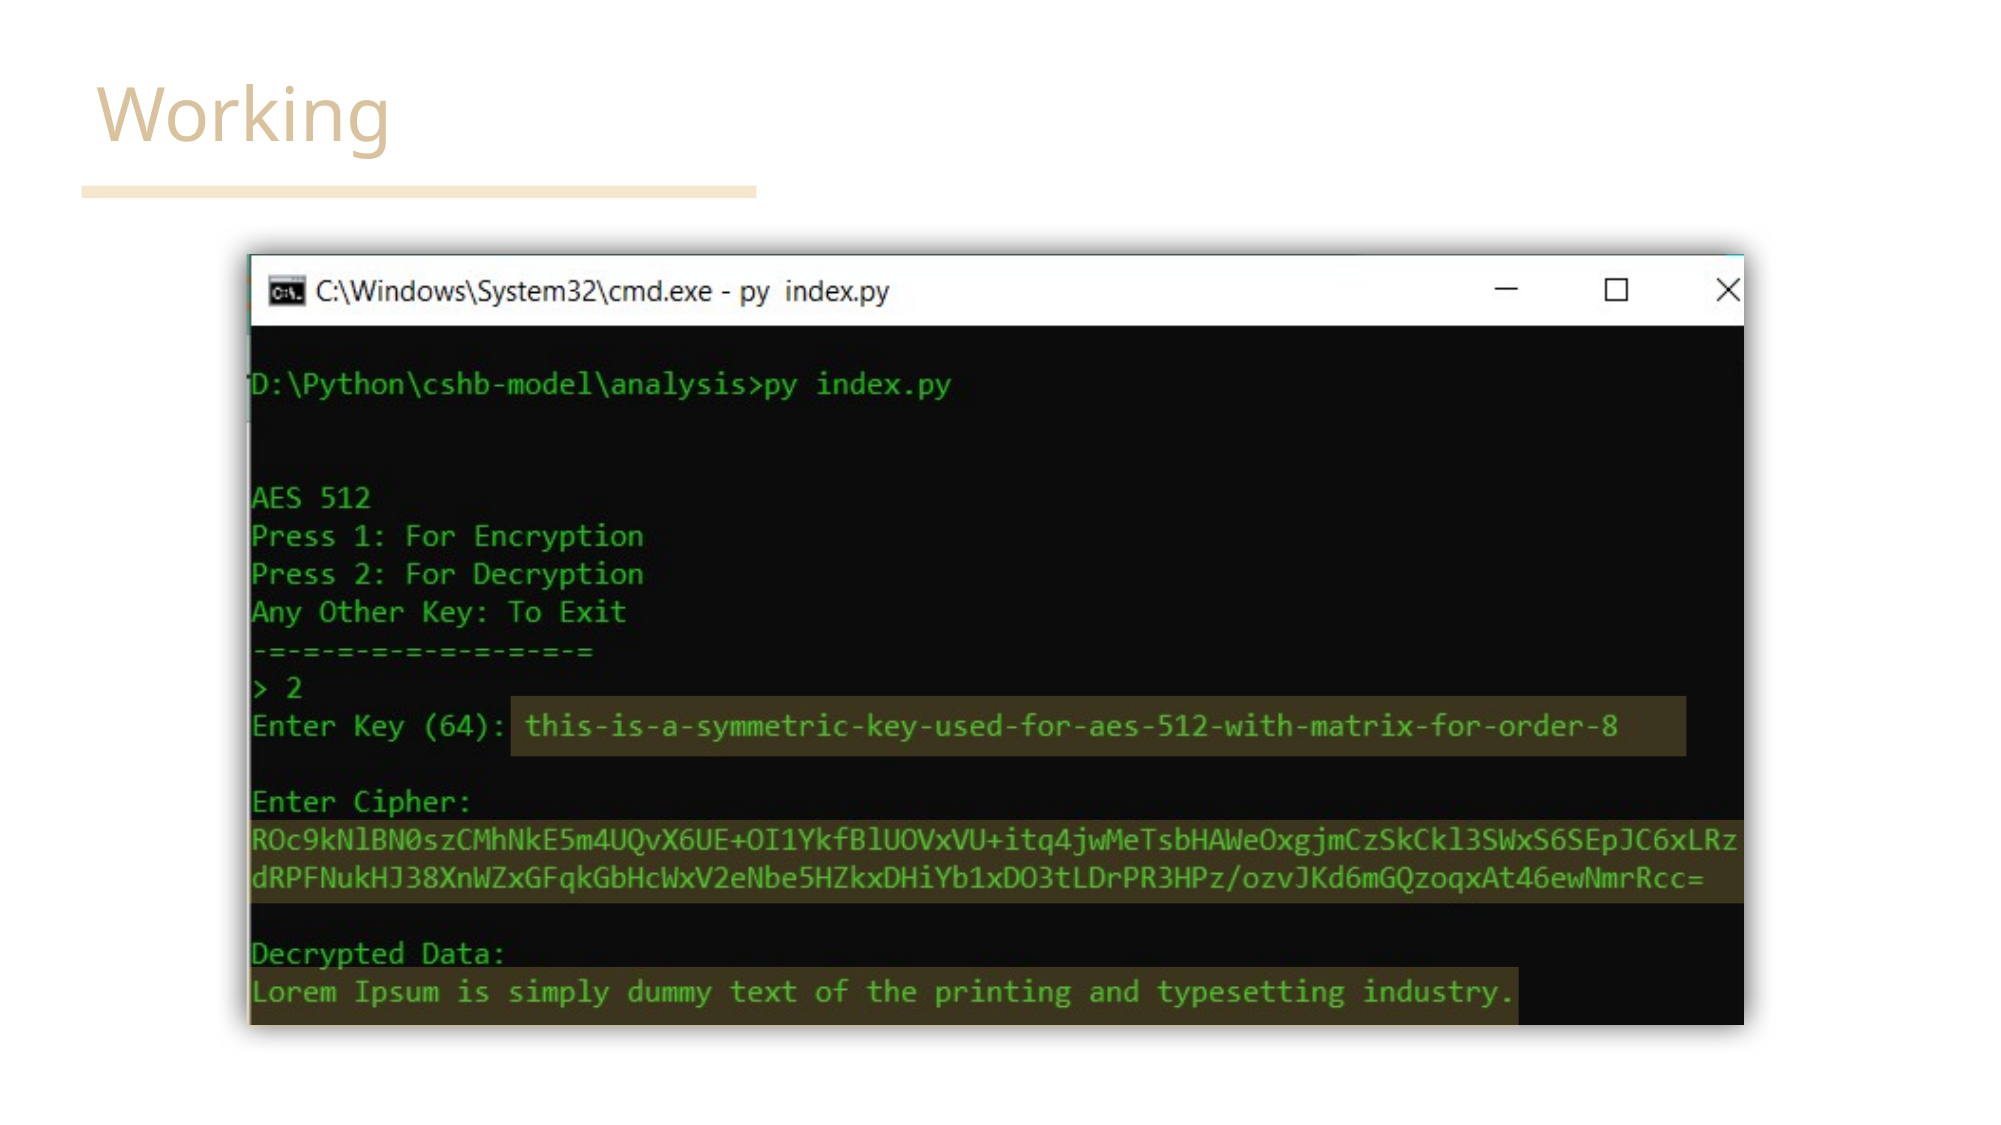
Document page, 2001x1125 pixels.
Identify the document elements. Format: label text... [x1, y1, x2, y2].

text_box [81, 185, 758, 199]
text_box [246, 254, 1744, 1028]
text_box Working [81, 59, 804, 164]
